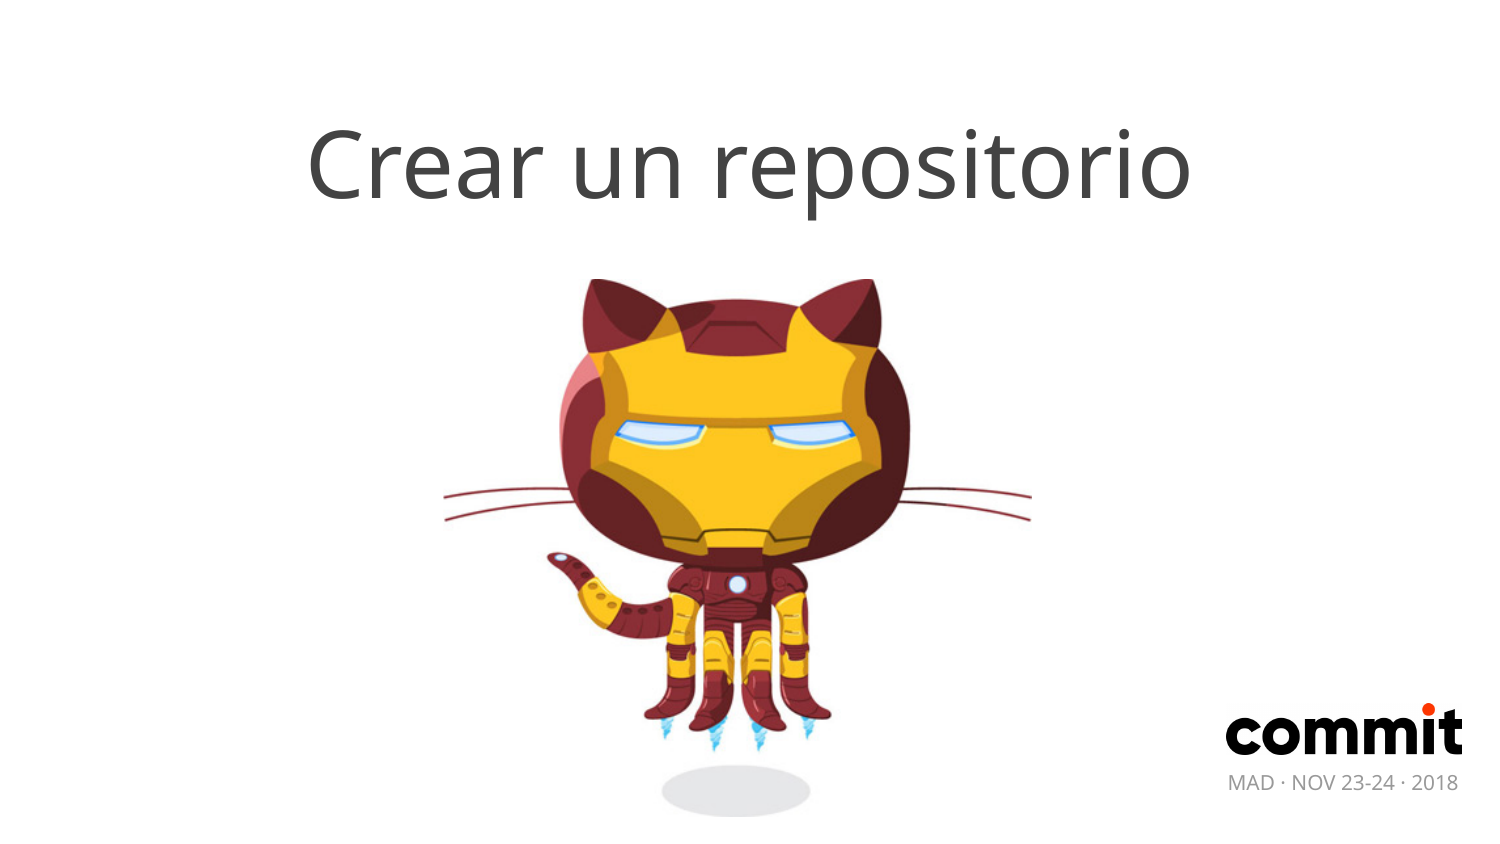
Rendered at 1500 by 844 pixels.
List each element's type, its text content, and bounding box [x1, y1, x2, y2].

title Crear un repositorio [187, 103, 1313, 233]
picture [443, 279, 1033, 817]
picture [1226, 703, 1462, 755]
